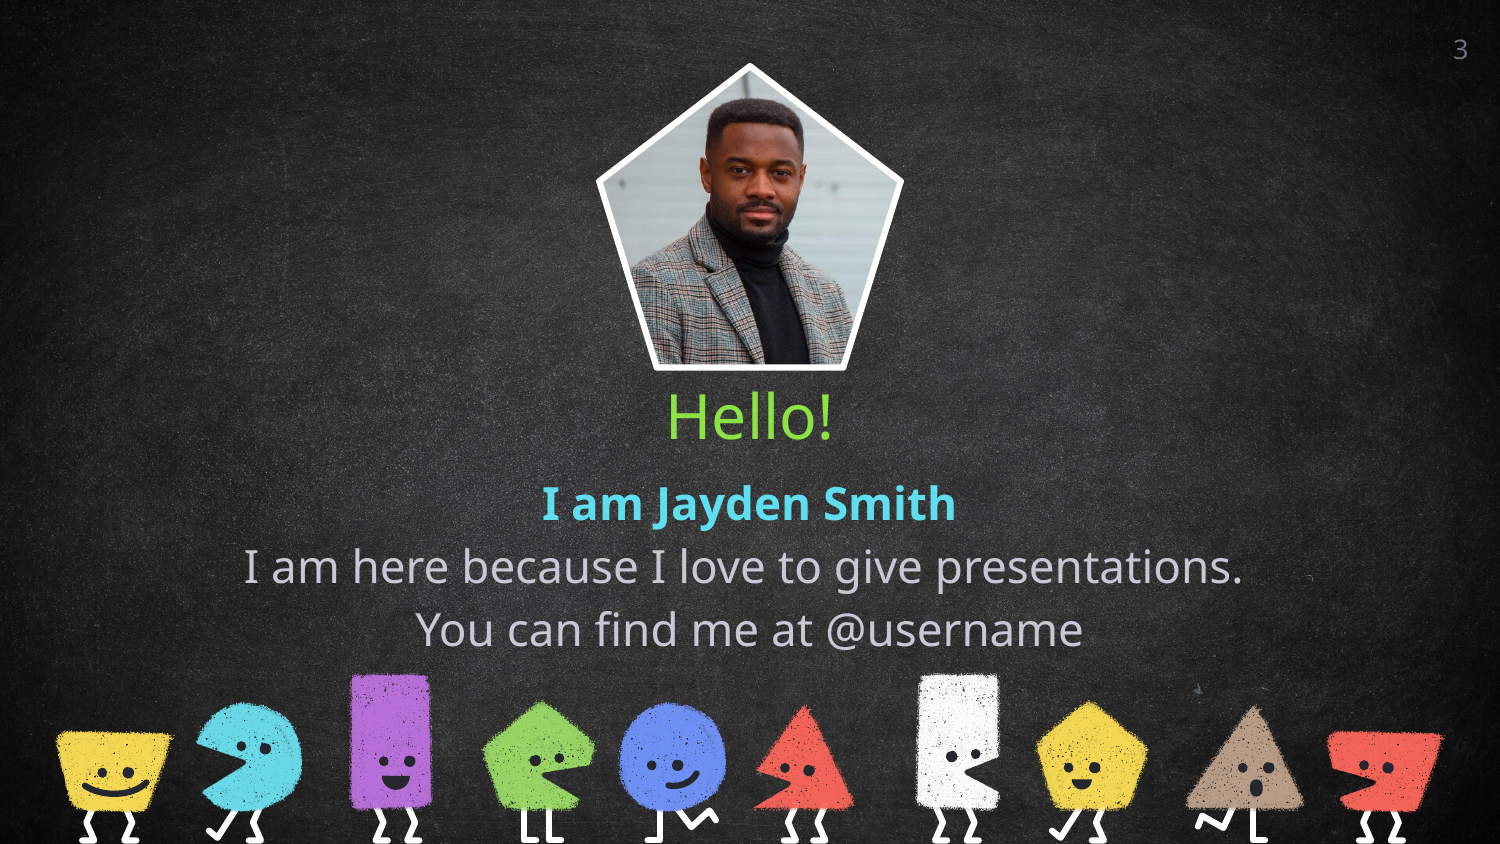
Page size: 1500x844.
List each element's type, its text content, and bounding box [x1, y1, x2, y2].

title Hello! [223, 385, 1277, 460]
slide_number 3 [1378, 32, 1469, 98]
picture [0, 0, 1500, 844]
subtitle I am Jayden Smith I am here because I love to give presentations. You can find me at @username [223, 466, 1277, 666]
